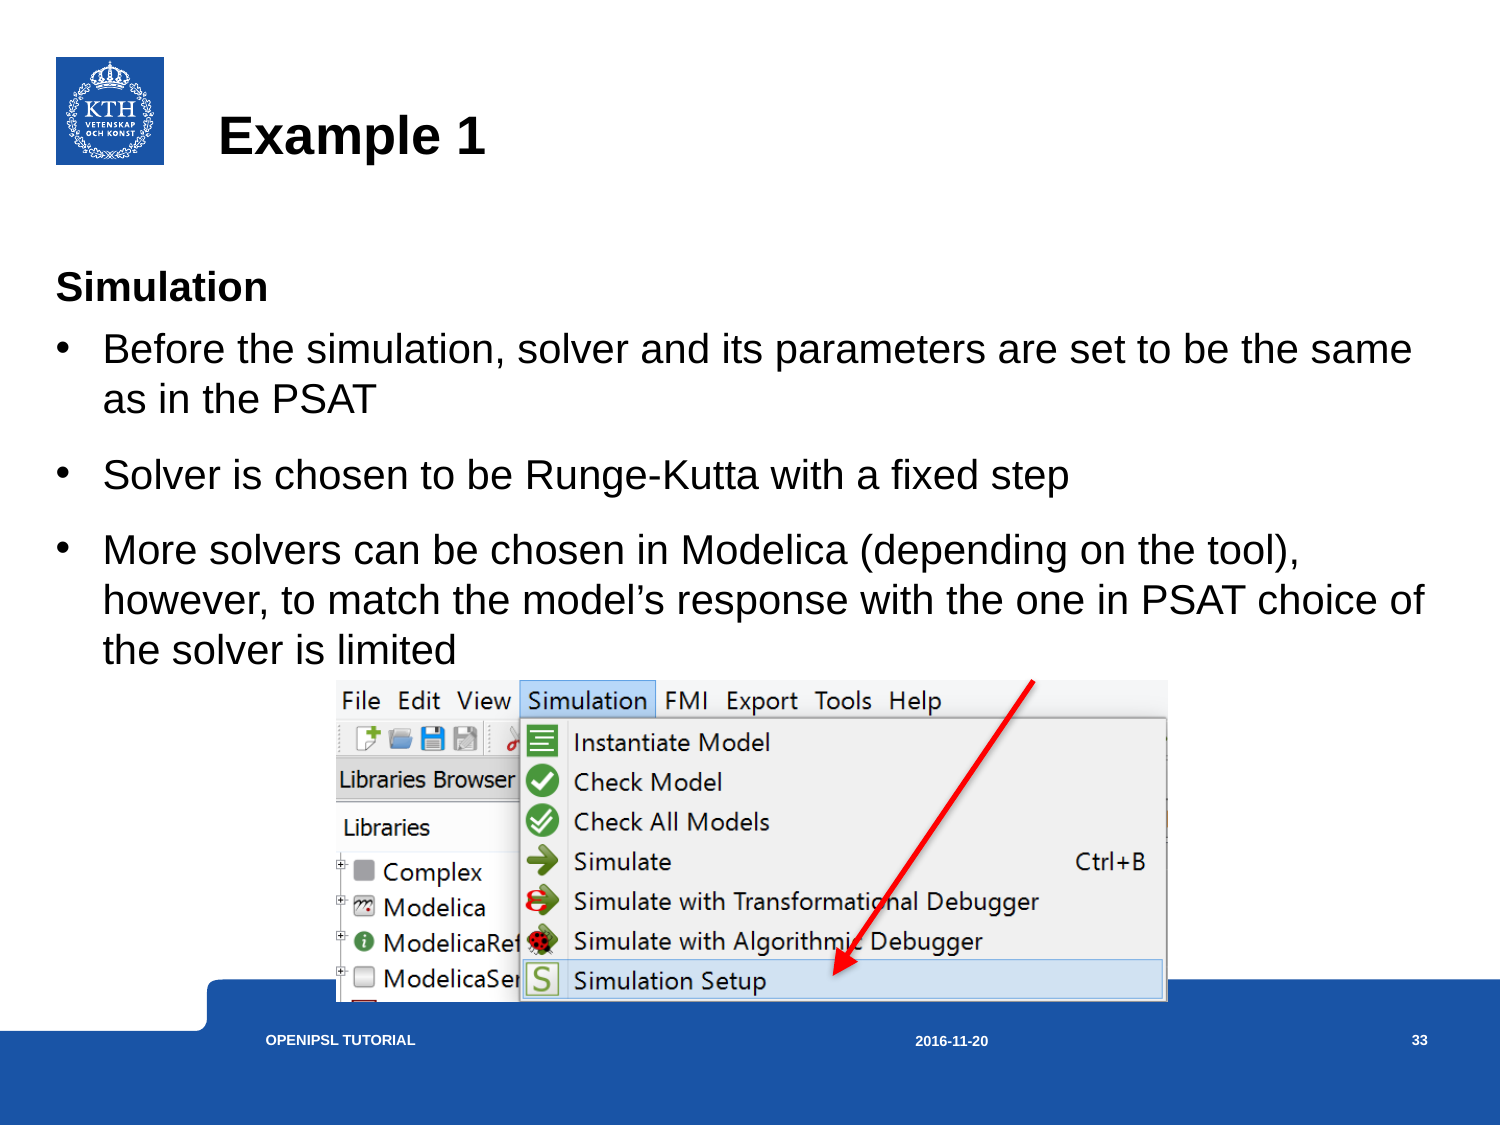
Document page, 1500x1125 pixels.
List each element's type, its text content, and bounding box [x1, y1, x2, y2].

slide_number 33 [1340, 1030, 1428, 1091]
picture [336, 680, 1168, 1002]
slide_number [915, 1031, 1266, 1092]
list Simulation Before the simulation, solver and its parameters are set to be the same as in the PSAT Solver is chosen to be Runge-Kutta with a fixed step More solvers can be chosen in Modelica (depending on the tool), however, to match the model’s response with the one in PSAT choice of the solver is limited [55, 259, 1447, 929]
footer OpenIPSL Tutorial [265, 1030, 741, 1091]
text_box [832, 680, 1034, 977]
title Example 1 [218, 55, 1447, 166]
